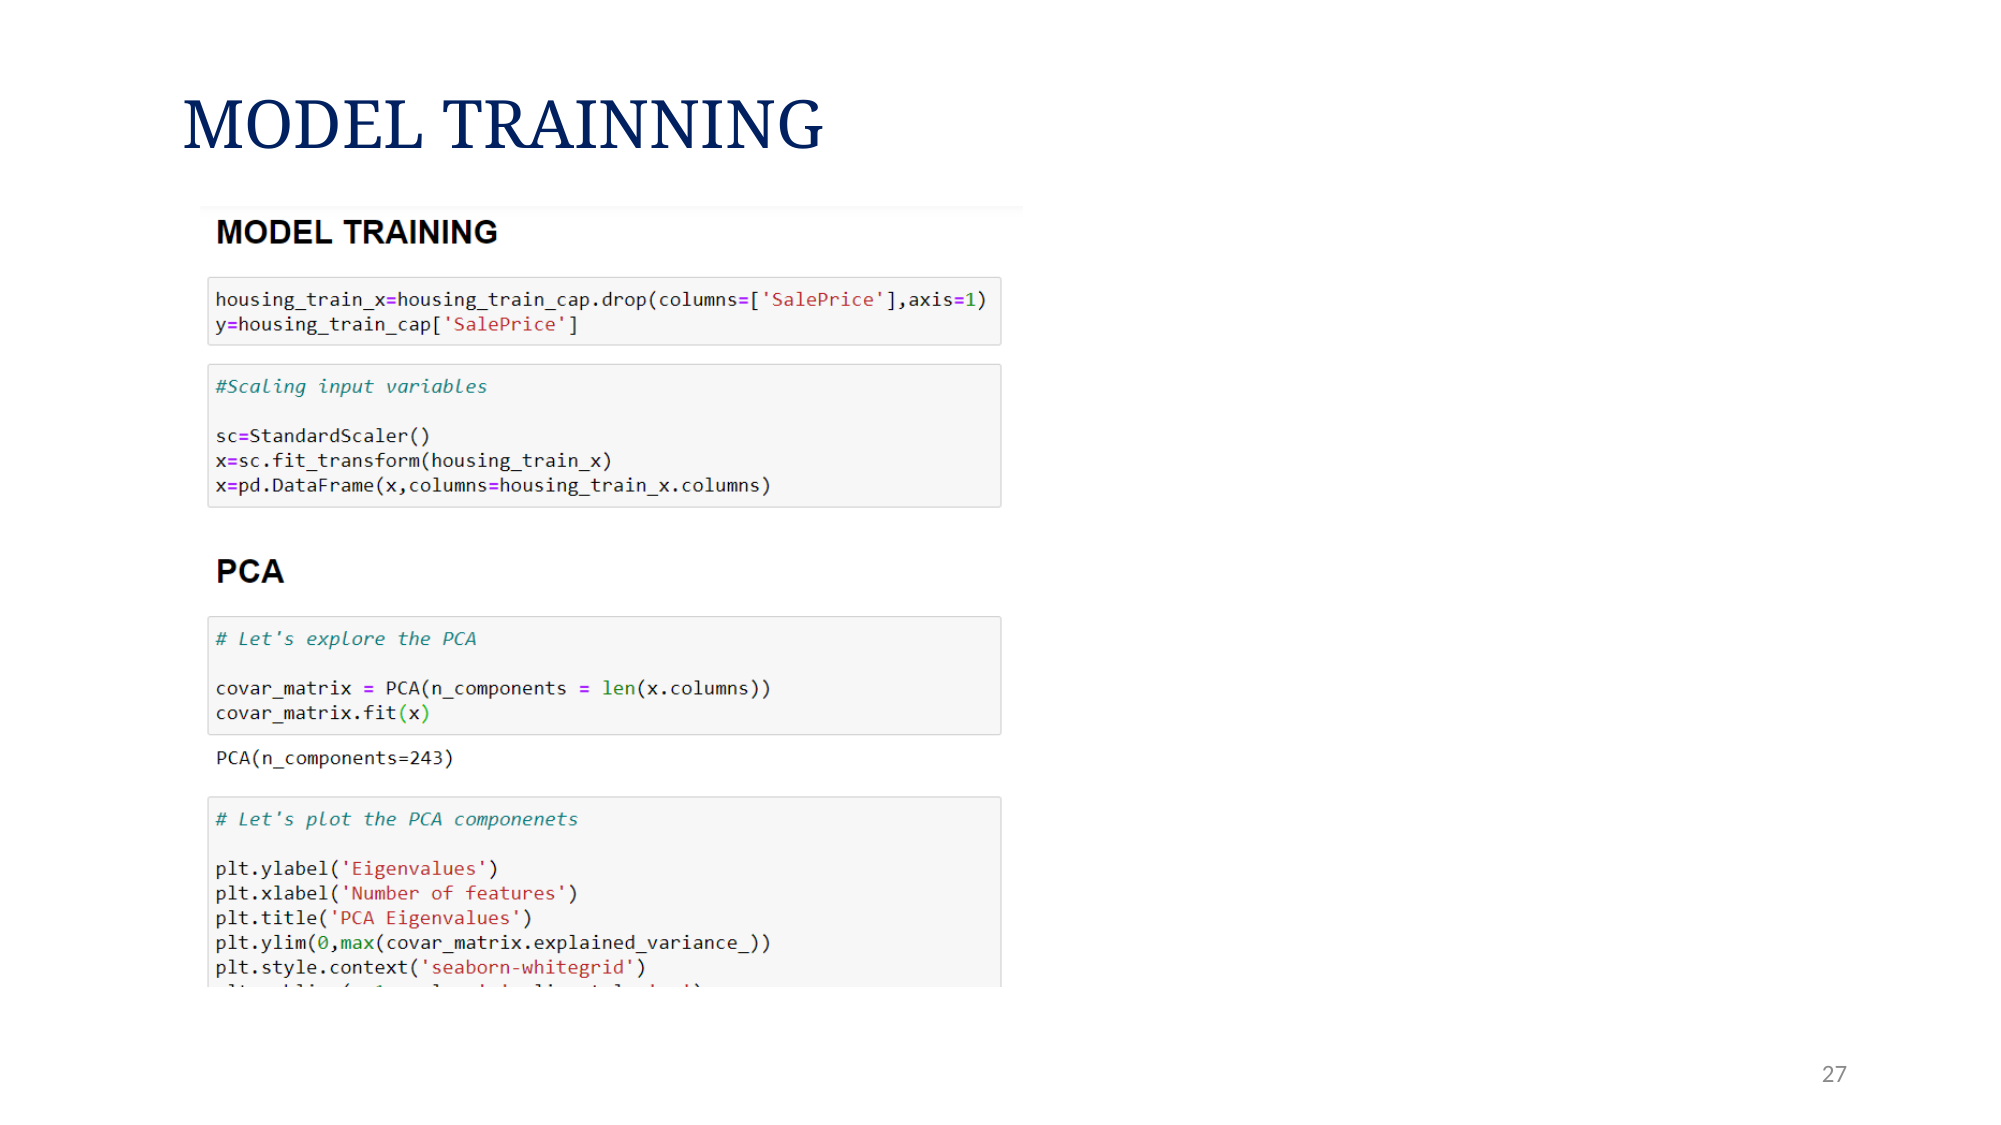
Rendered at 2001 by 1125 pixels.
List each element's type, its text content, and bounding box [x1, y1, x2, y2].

slide_number 27 [1412, 1042, 1863, 1103]
text_box MODEL TRAINNING [167, 74, 1751, 170]
picture [200, 199, 1031, 987]
